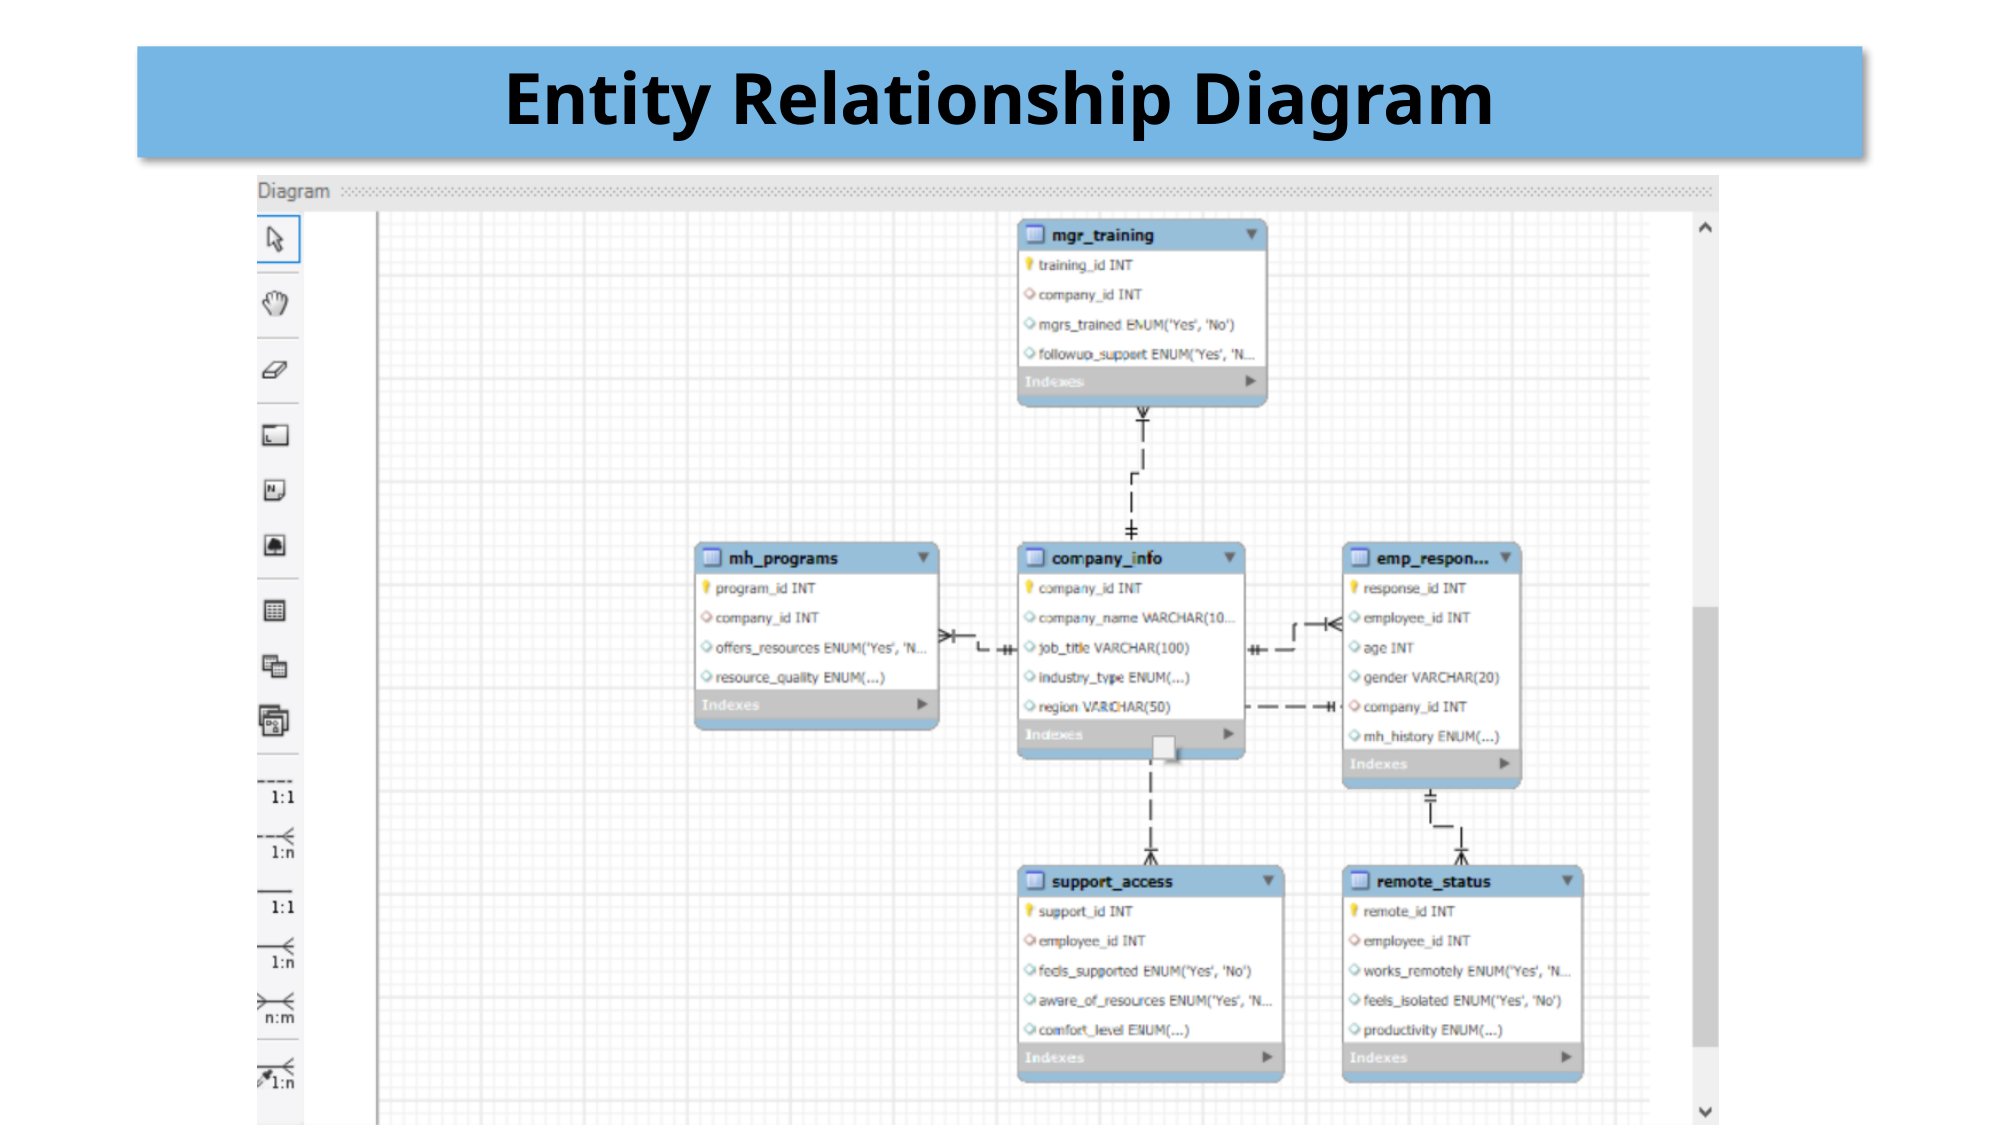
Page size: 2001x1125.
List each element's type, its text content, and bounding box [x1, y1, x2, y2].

picture [256, 175, 1719, 1125]
title Entity Relationship Diagram [137, 46, 1863, 158]
